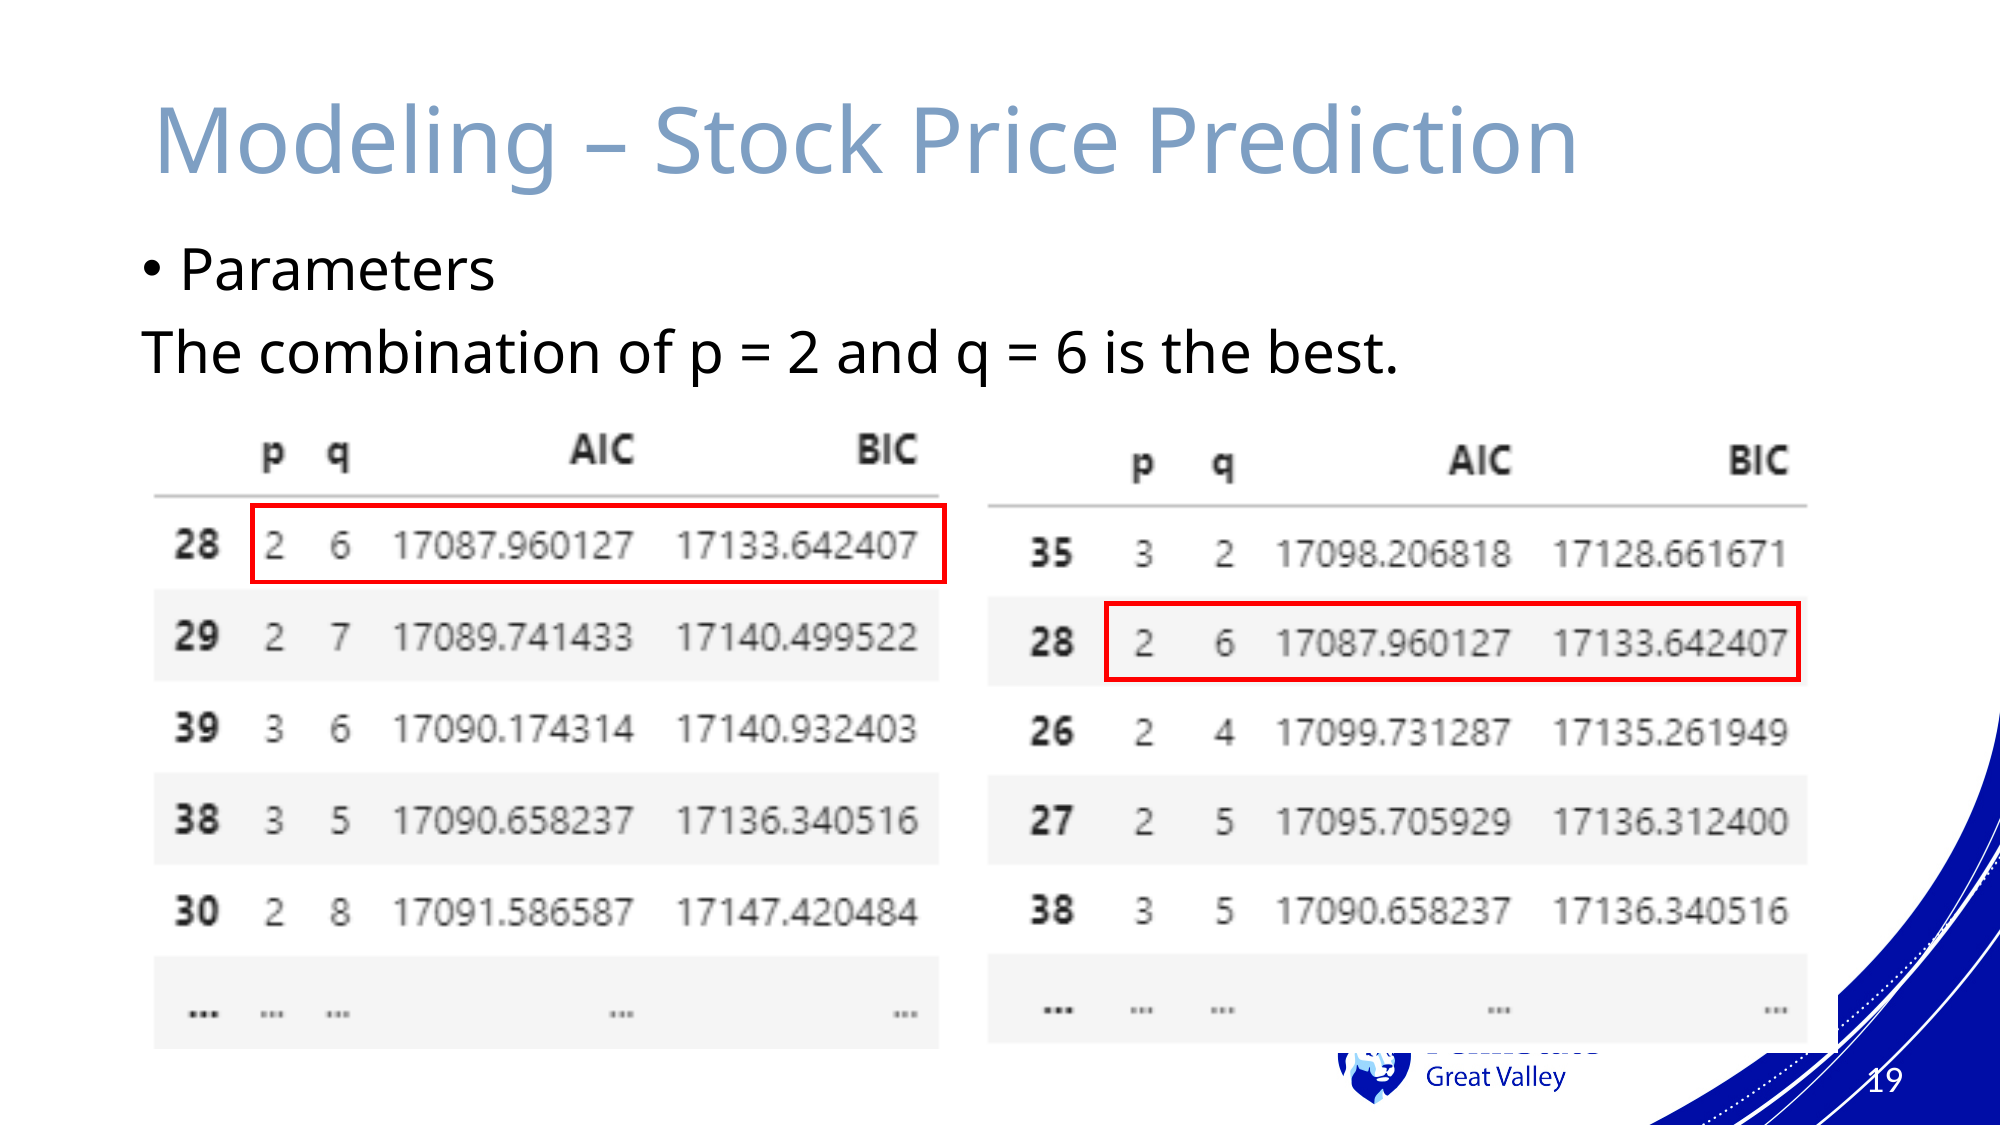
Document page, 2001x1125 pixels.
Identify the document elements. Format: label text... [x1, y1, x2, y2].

text_box Parameters The combination of p = 2 and q = 6 is the best. [126, 232, 1852, 1018]
title Modeling – Stock Price Prediction [137, 59, 1863, 229]
picture [0, 0, 2000, 1125]
